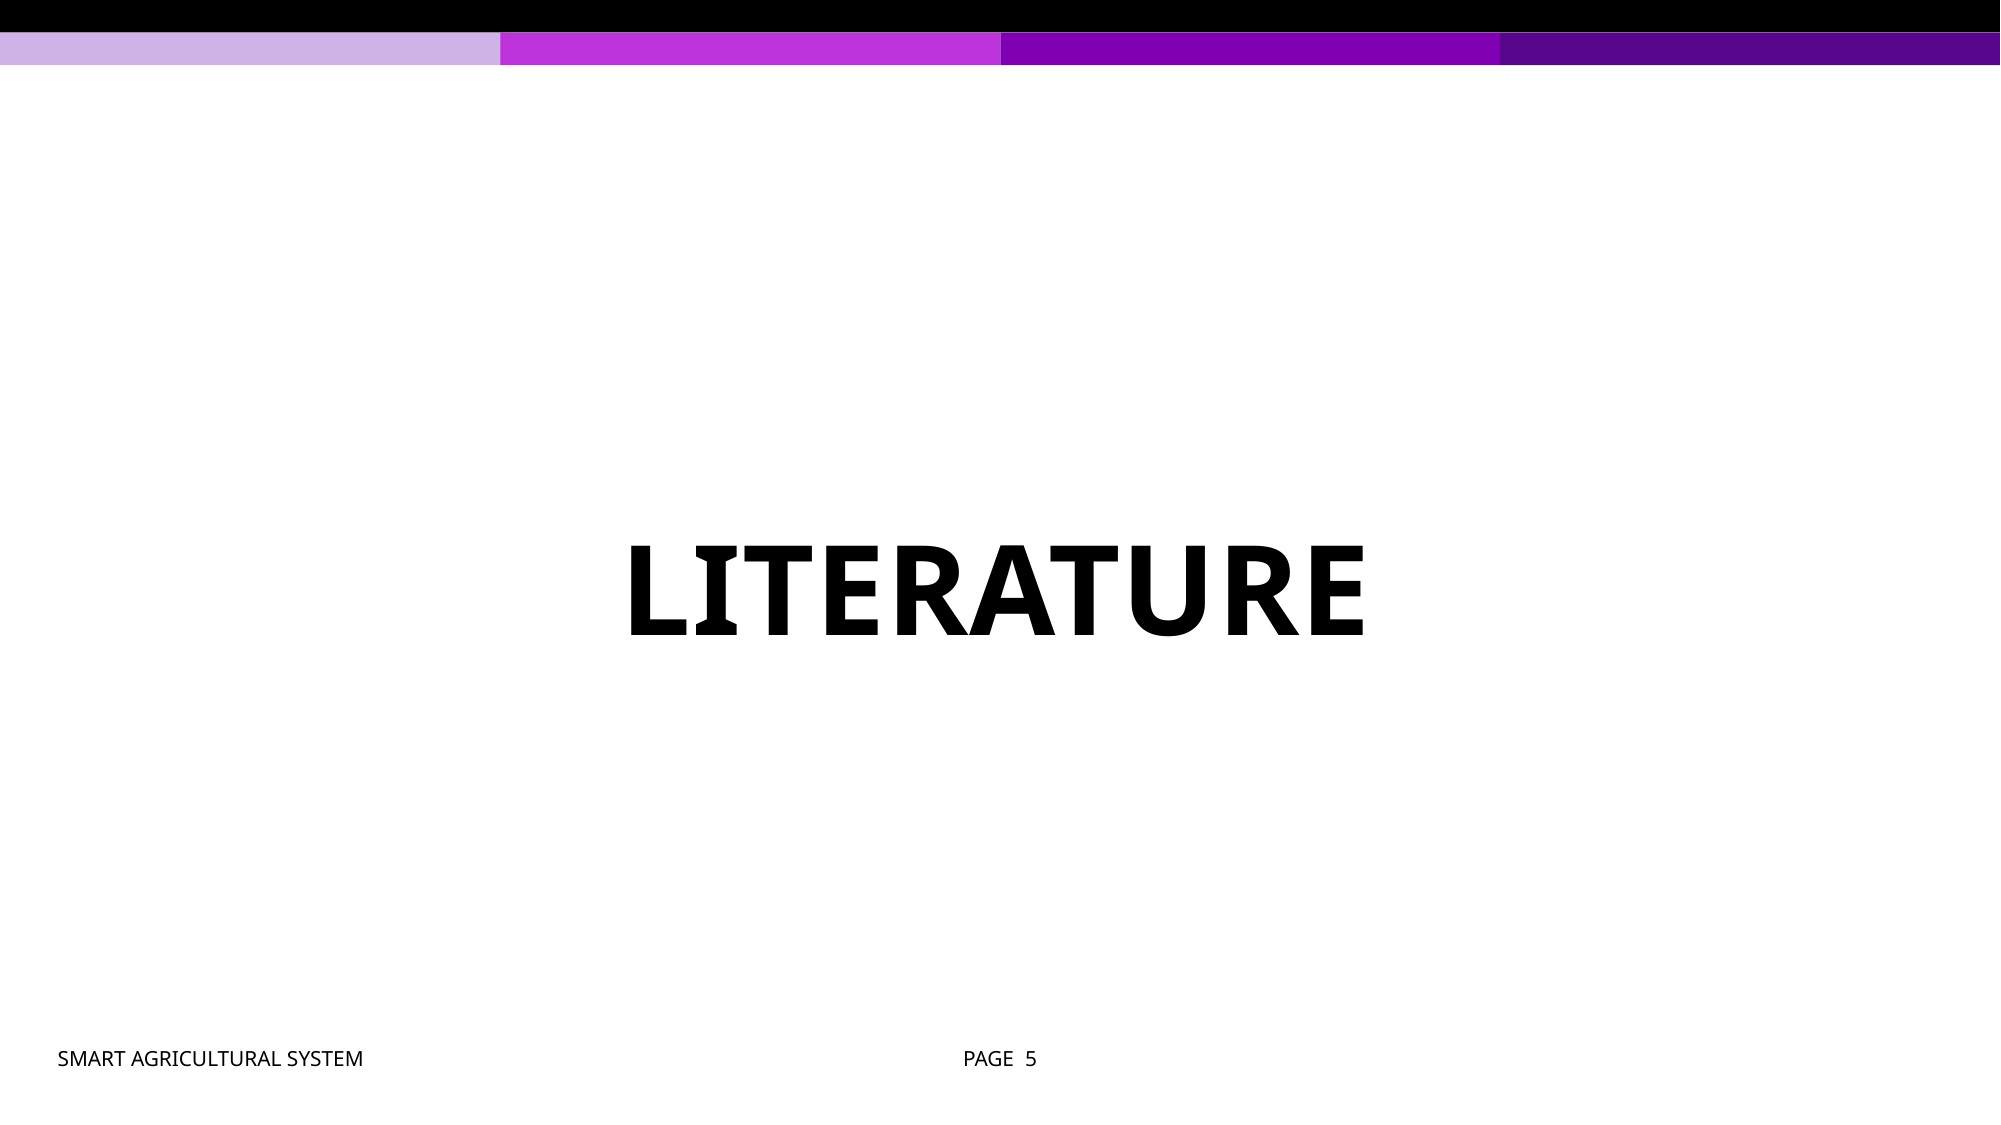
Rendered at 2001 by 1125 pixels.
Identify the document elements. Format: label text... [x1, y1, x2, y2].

title literature [47, 496, 1946, 669]
slide_number PAGE 5 [916, 1039, 1084, 1081]
footer SMART AGRICULTURAL SYSTEM [42, 1039, 900, 1081]
